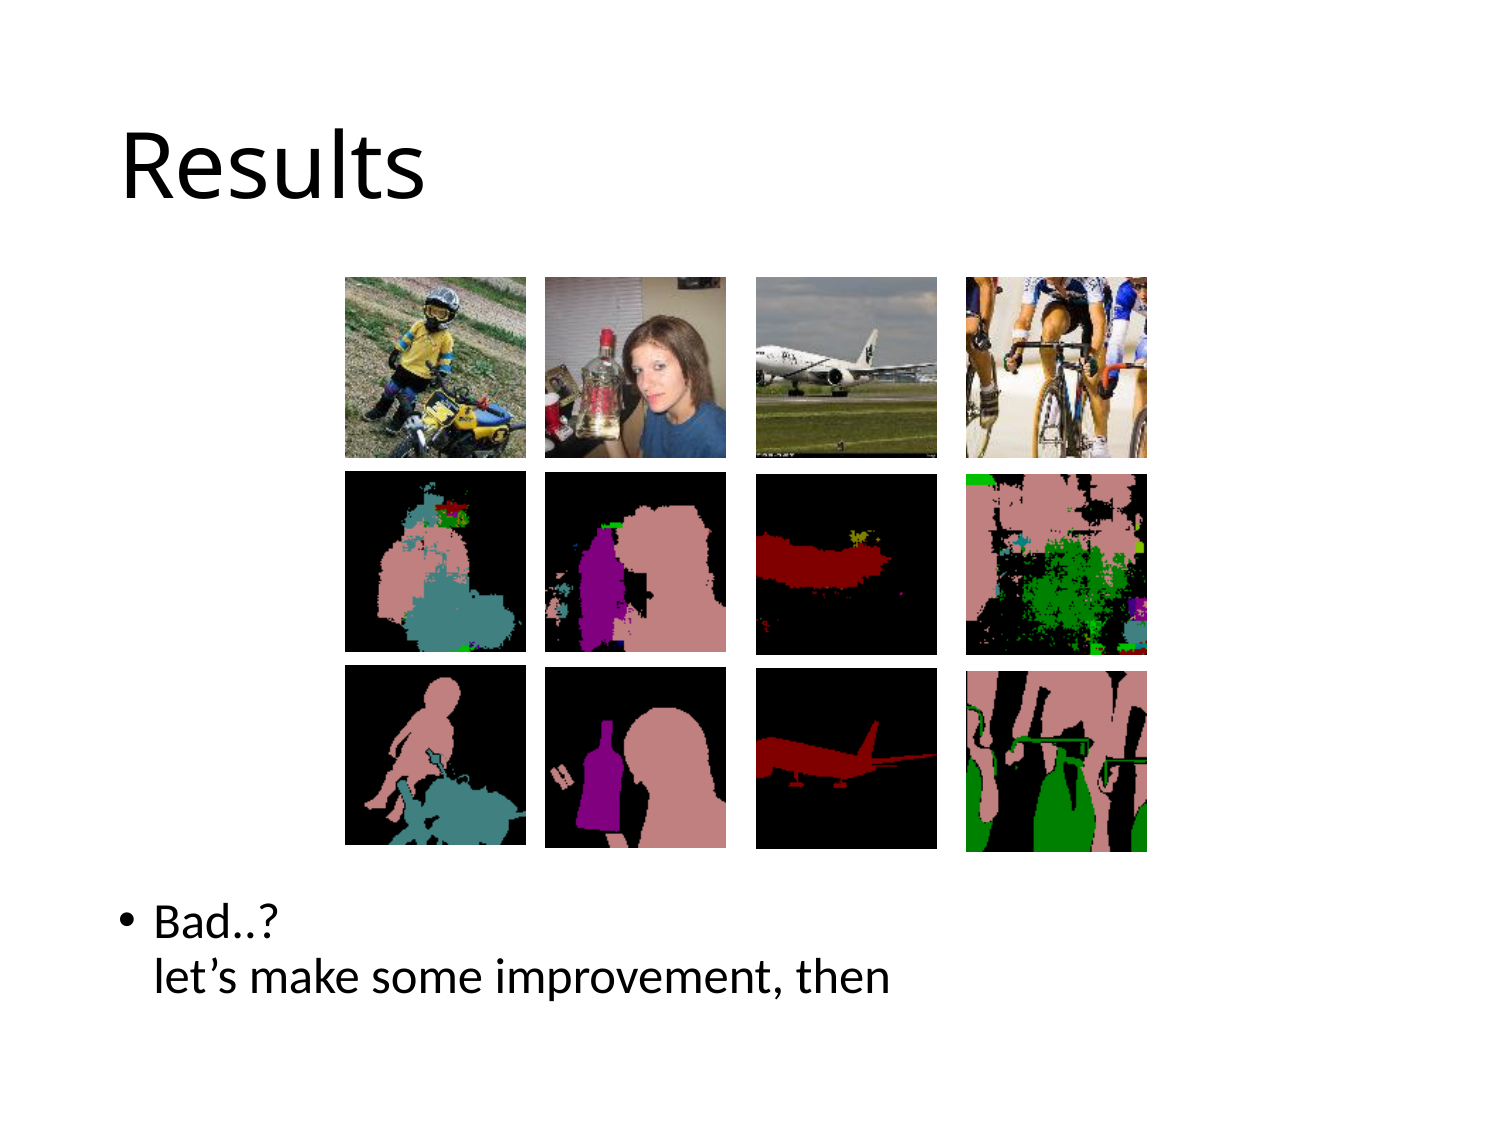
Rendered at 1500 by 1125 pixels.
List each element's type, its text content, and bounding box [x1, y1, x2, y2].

picture [755, 668, 937, 849]
picture [755, 277, 937, 458]
picture [755, 474, 937, 655]
picture [345, 471, 526, 652]
picture [966, 671, 1147, 852]
title Results [103, 59, 1397, 278]
picture [545, 277, 726, 458]
picture [545, 471, 726, 653]
list Bad..? let’s make some improvement, then [103, 299, 1397, 1014]
picture [345, 277, 526, 458]
picture [545, 667, 726, 848]
picture [966, 474, 1147, 655]
picture [966, 277, 1147, 458]
picture [345, 664, 526, 845]
